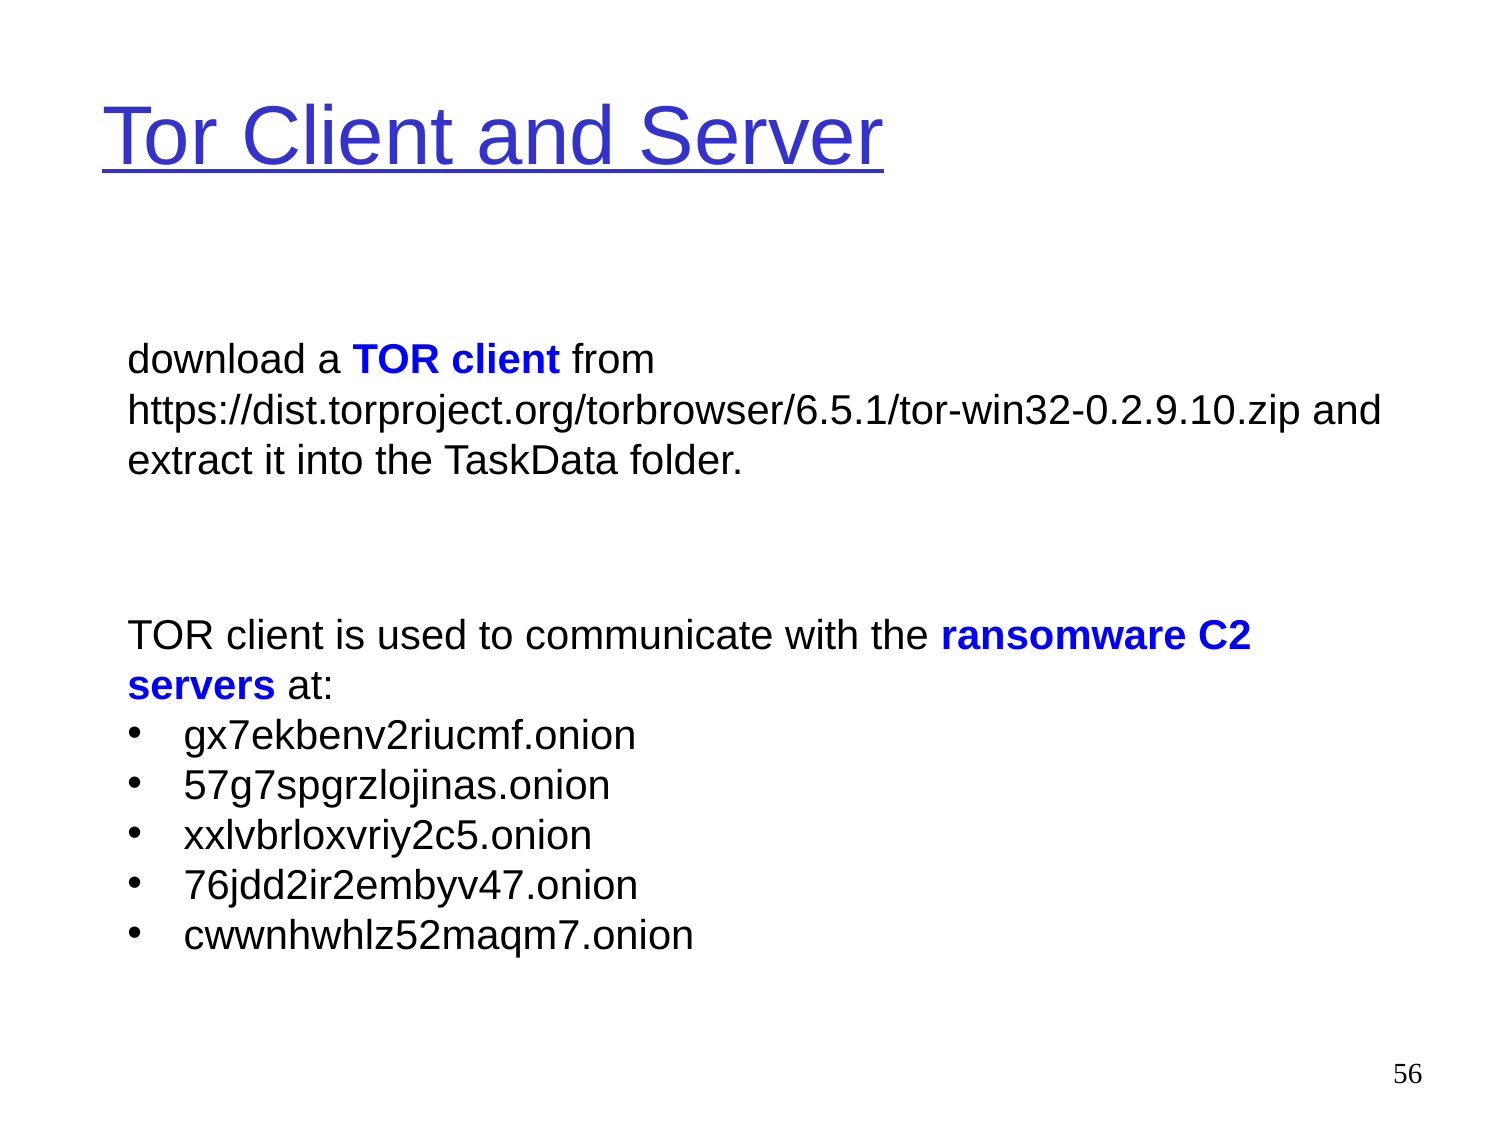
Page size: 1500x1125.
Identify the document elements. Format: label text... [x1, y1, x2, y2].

text_box download a TOR client from https://dist.torproject.org/torbrowser/6.5.1/tor-win32-0.2.9.10.zip and extract it into the TaskData folder. [112, 324, 1400, 490]
title Tor Client and Server [87, 17, 1363, 245]
text_box TOR client is used to communicate with the ransomware C2 servers at: gx7ekbenv2riucmf.onion 57g7spgrzlojinas.onion xxlvbrloxvriy2c5.onion 76jdd2ir2embyv47.onion cwwnhwhlz52maqm7.onion [112, 600, 1338, 965]
